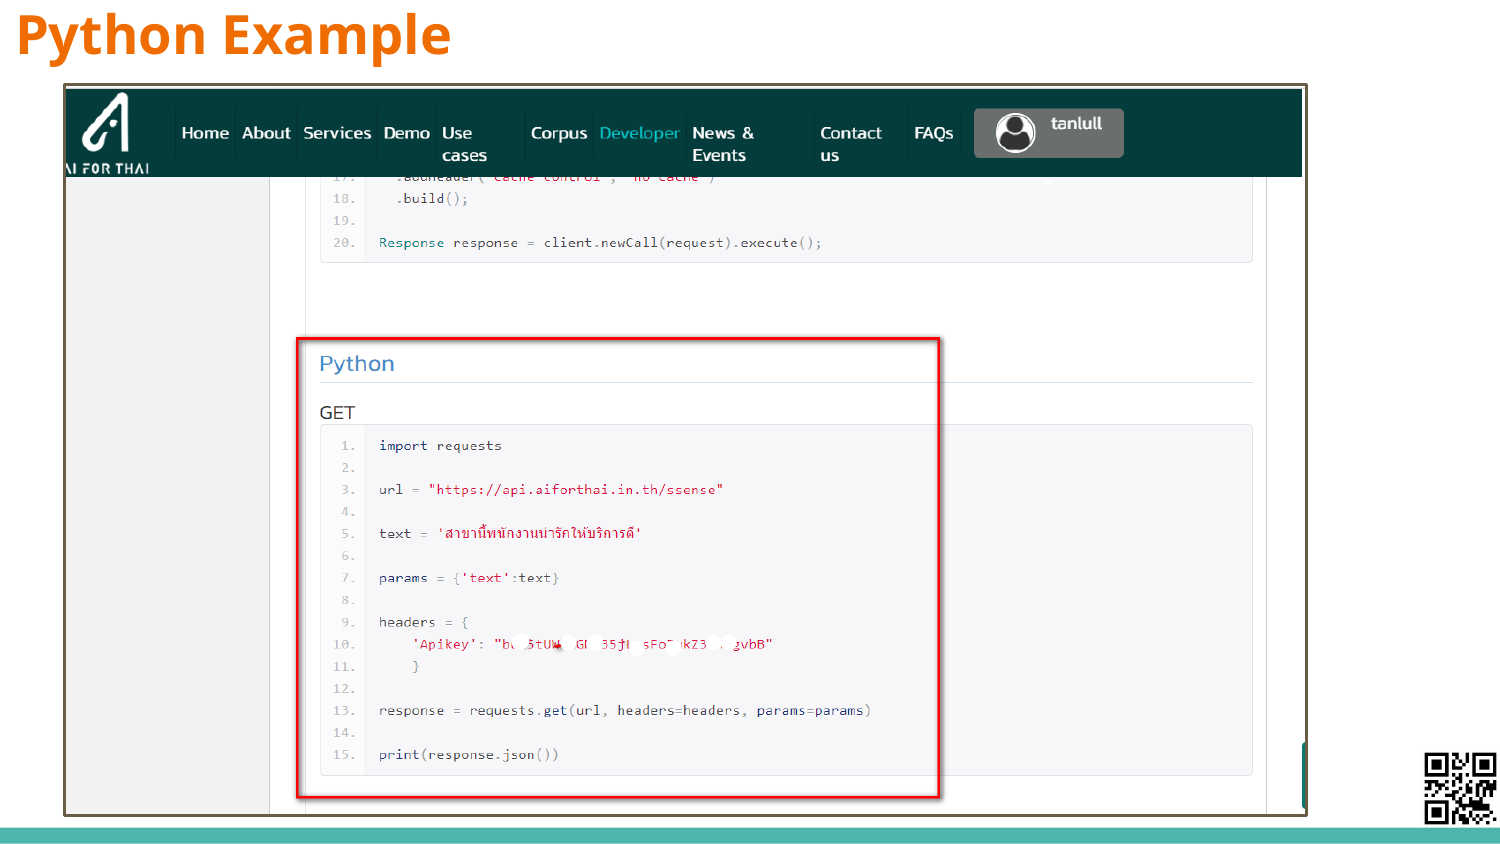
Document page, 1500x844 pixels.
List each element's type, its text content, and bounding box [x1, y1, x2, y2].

picture [1421, 750, 1500, 827]
picture [65, 86, 1306, 814]
title Python Example [0, 0, 1313, 67]
